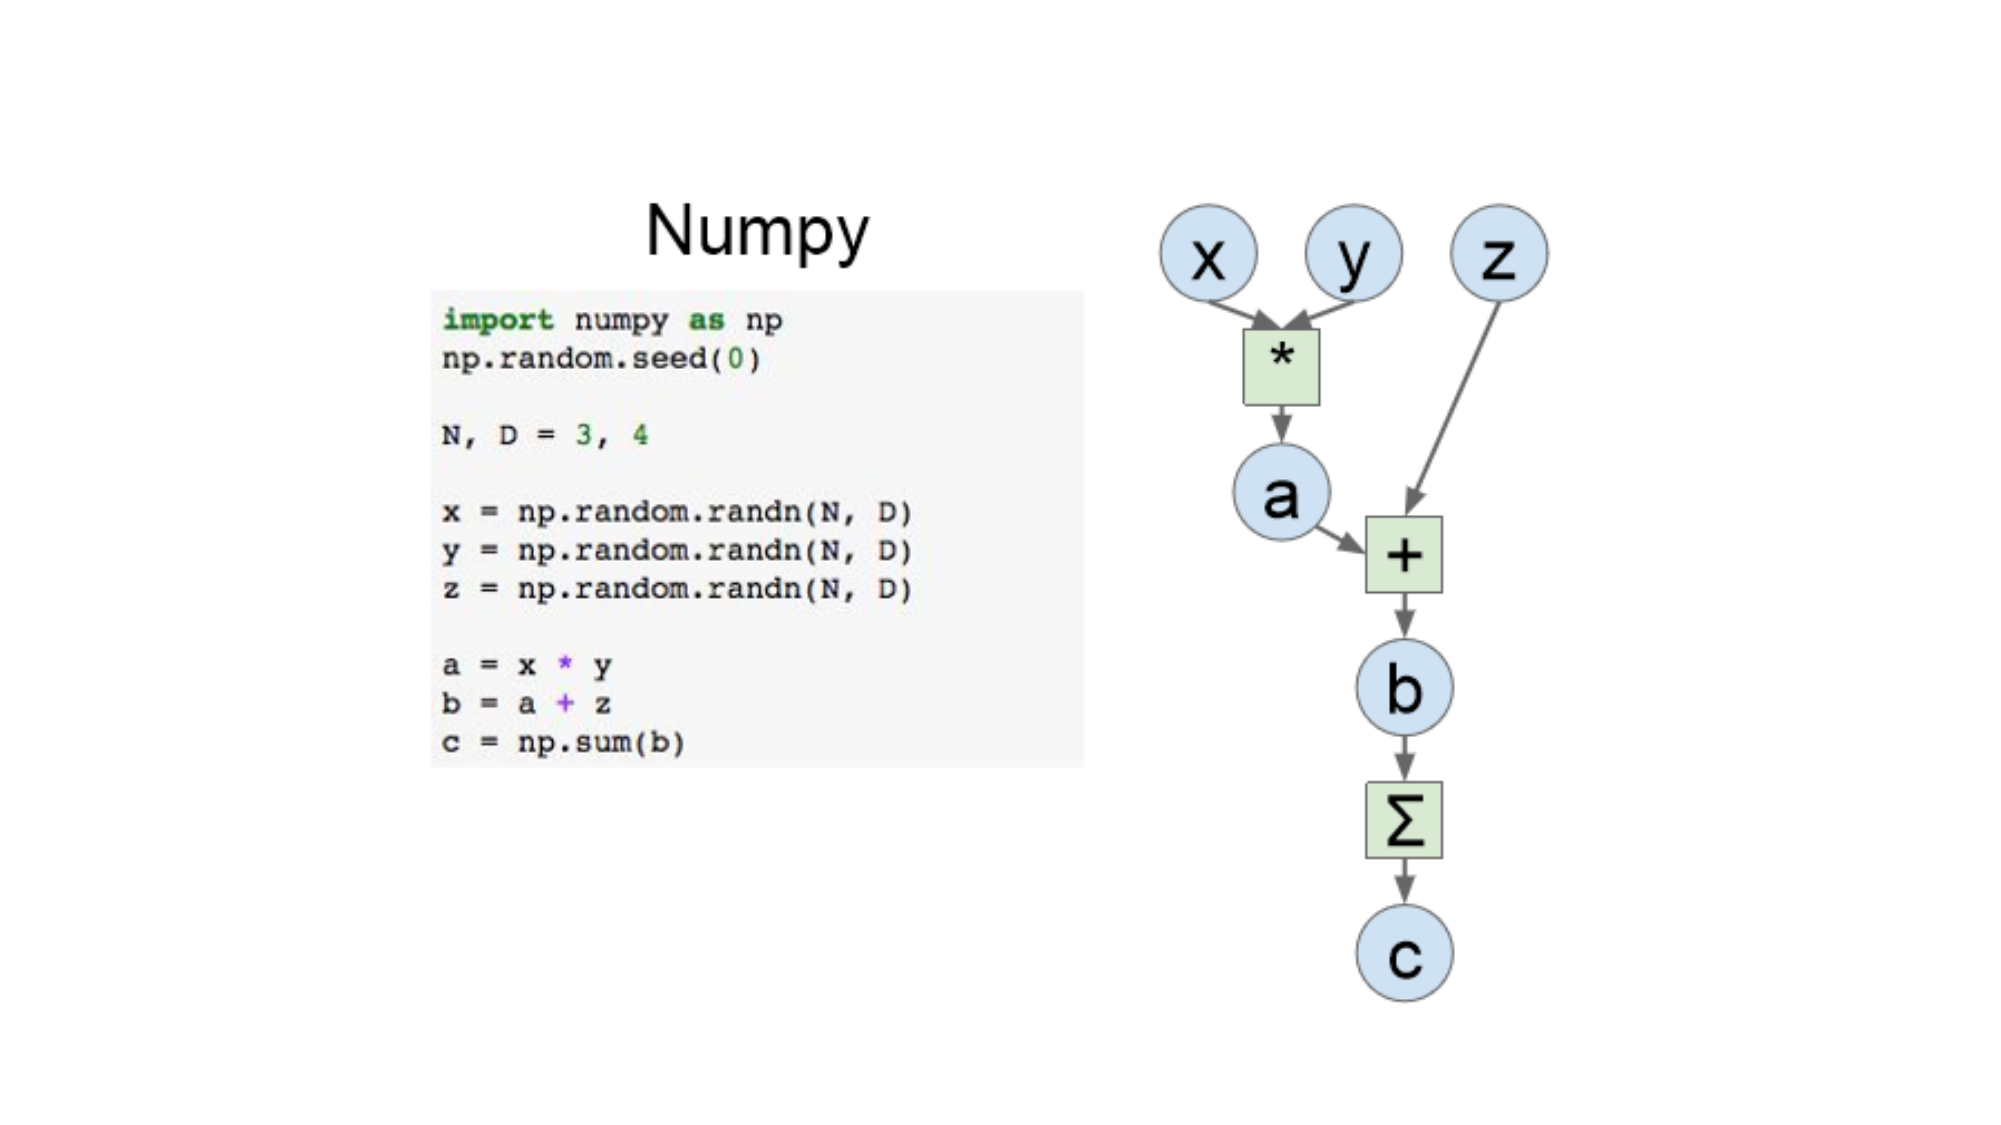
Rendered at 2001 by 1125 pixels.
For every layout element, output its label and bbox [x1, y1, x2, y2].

picture [358, 169, 1611, 1056]
